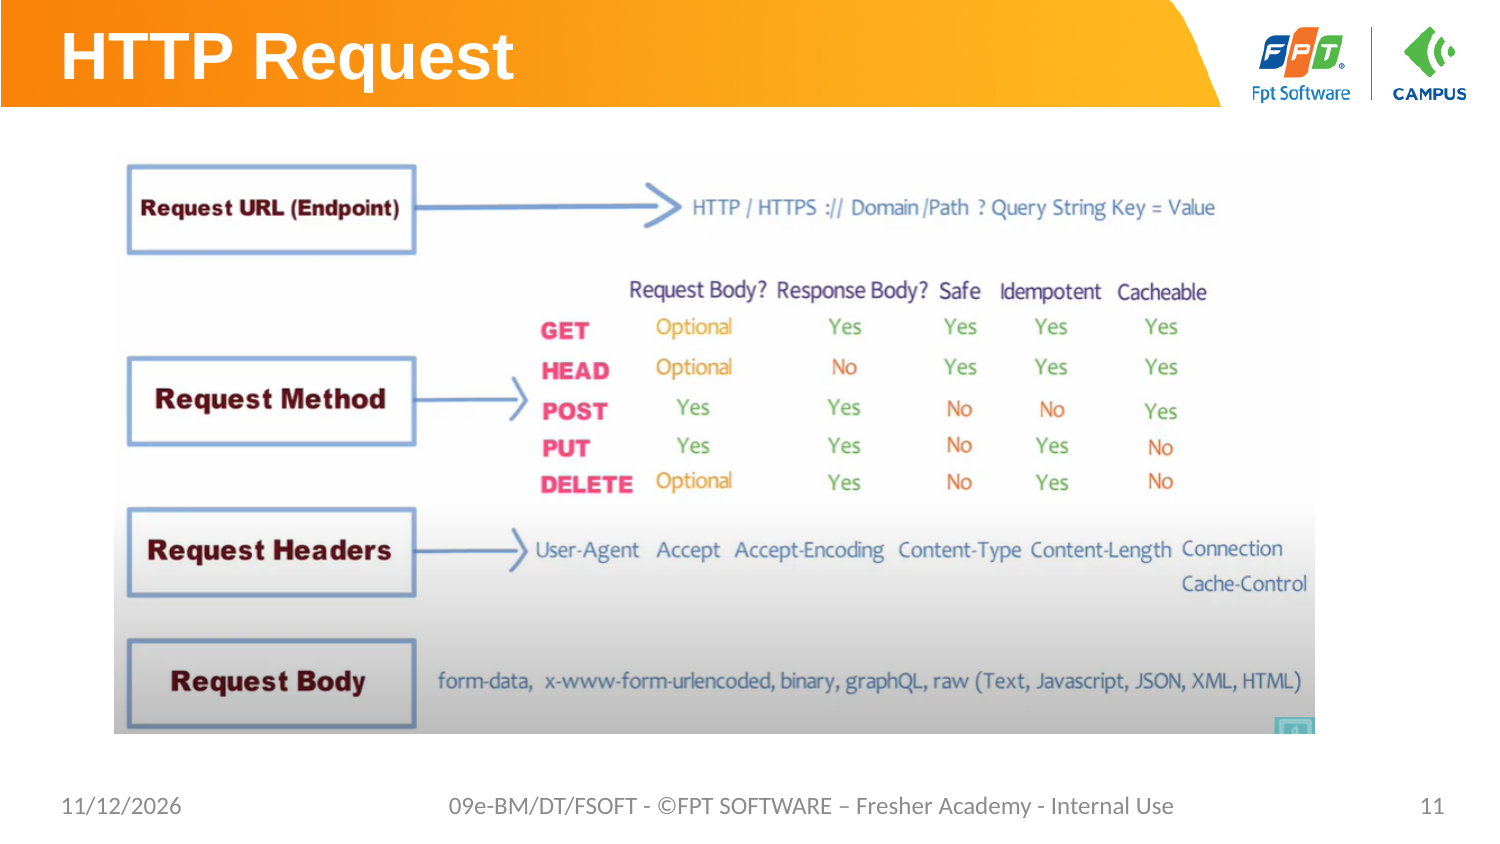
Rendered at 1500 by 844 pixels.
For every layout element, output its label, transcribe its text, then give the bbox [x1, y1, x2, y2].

slide_number 11 [1350, 782, 1461, 827]
footer 09e-BM/DT/FSOFT - ©FPT SOFTWARE – Fresher Academy - Internal Use [289, 782, 1335, 827]
picture [1, 0, 1499, 844]
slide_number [45, 782, 270, 827]
title HTTP Request [45, 0, 1176, 106]
